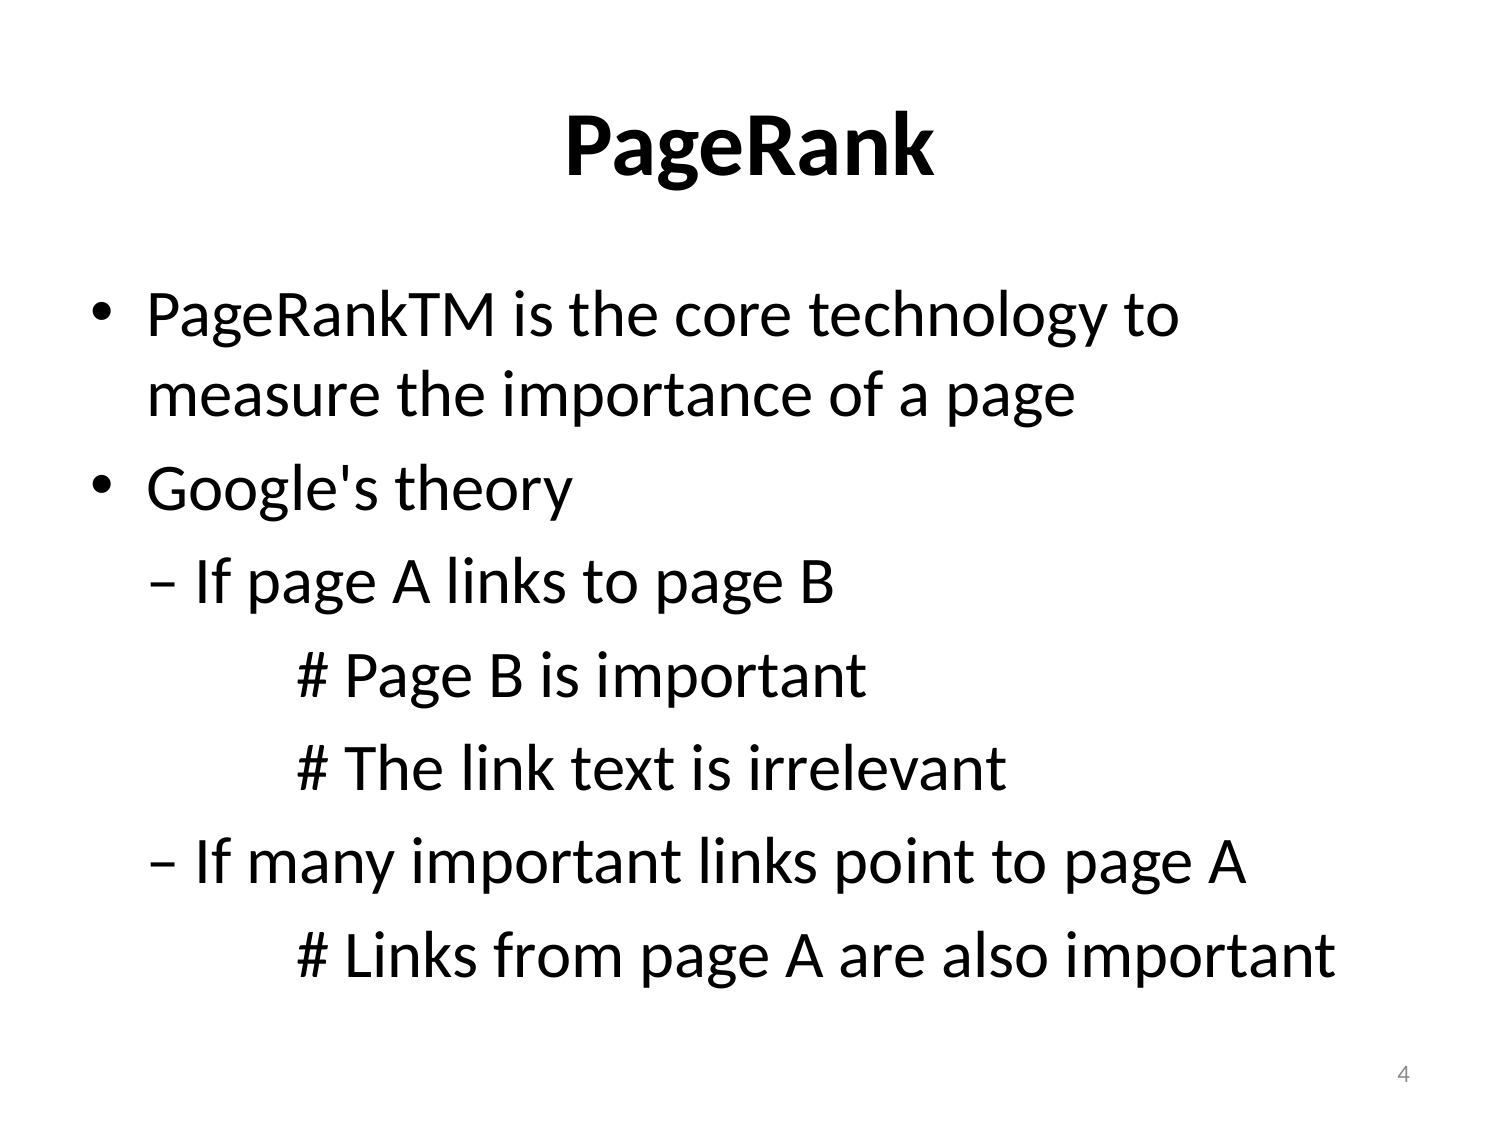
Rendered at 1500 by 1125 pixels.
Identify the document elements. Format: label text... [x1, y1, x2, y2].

slide_number 4 [1074, 1042, 1425, 1103]
list PageRankTM is the core technology to measure the importance of a page Google's theory – If page A links to page B # Page B is important # The link text is irrelevant – If many important links point to page A # Links from page A are also important [75, 262, 1425, 1005]
title PageRank [75, 45, 1425, 233]
